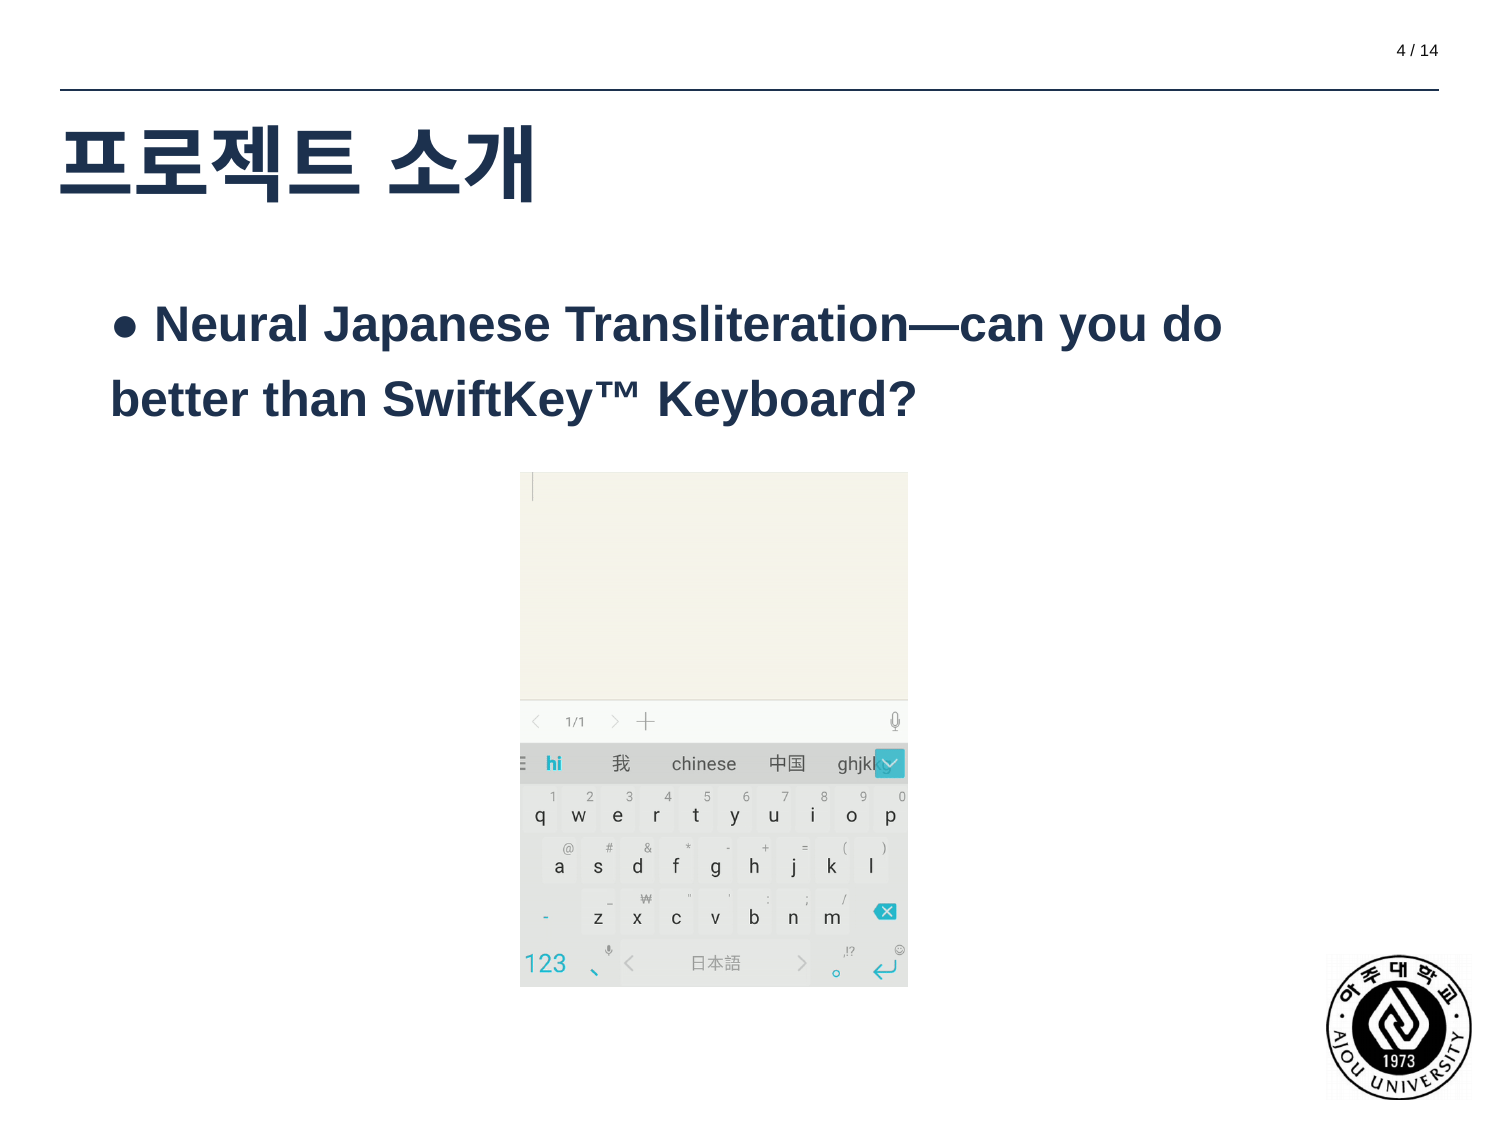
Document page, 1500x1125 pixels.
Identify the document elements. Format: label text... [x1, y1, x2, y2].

text_box ‹#› / 14 [1193, 31, 1454, 68]
picture [520, 472, 908, 987]
text_box ● Neural Japanese Transliteration—can you do better than SwiftKey™ Keyboard? [94, 140, 1380, 562]
title 프로젝트 소개 [42, 114, 1190, 211]
picture [1326, 954, 1472, 1101]
